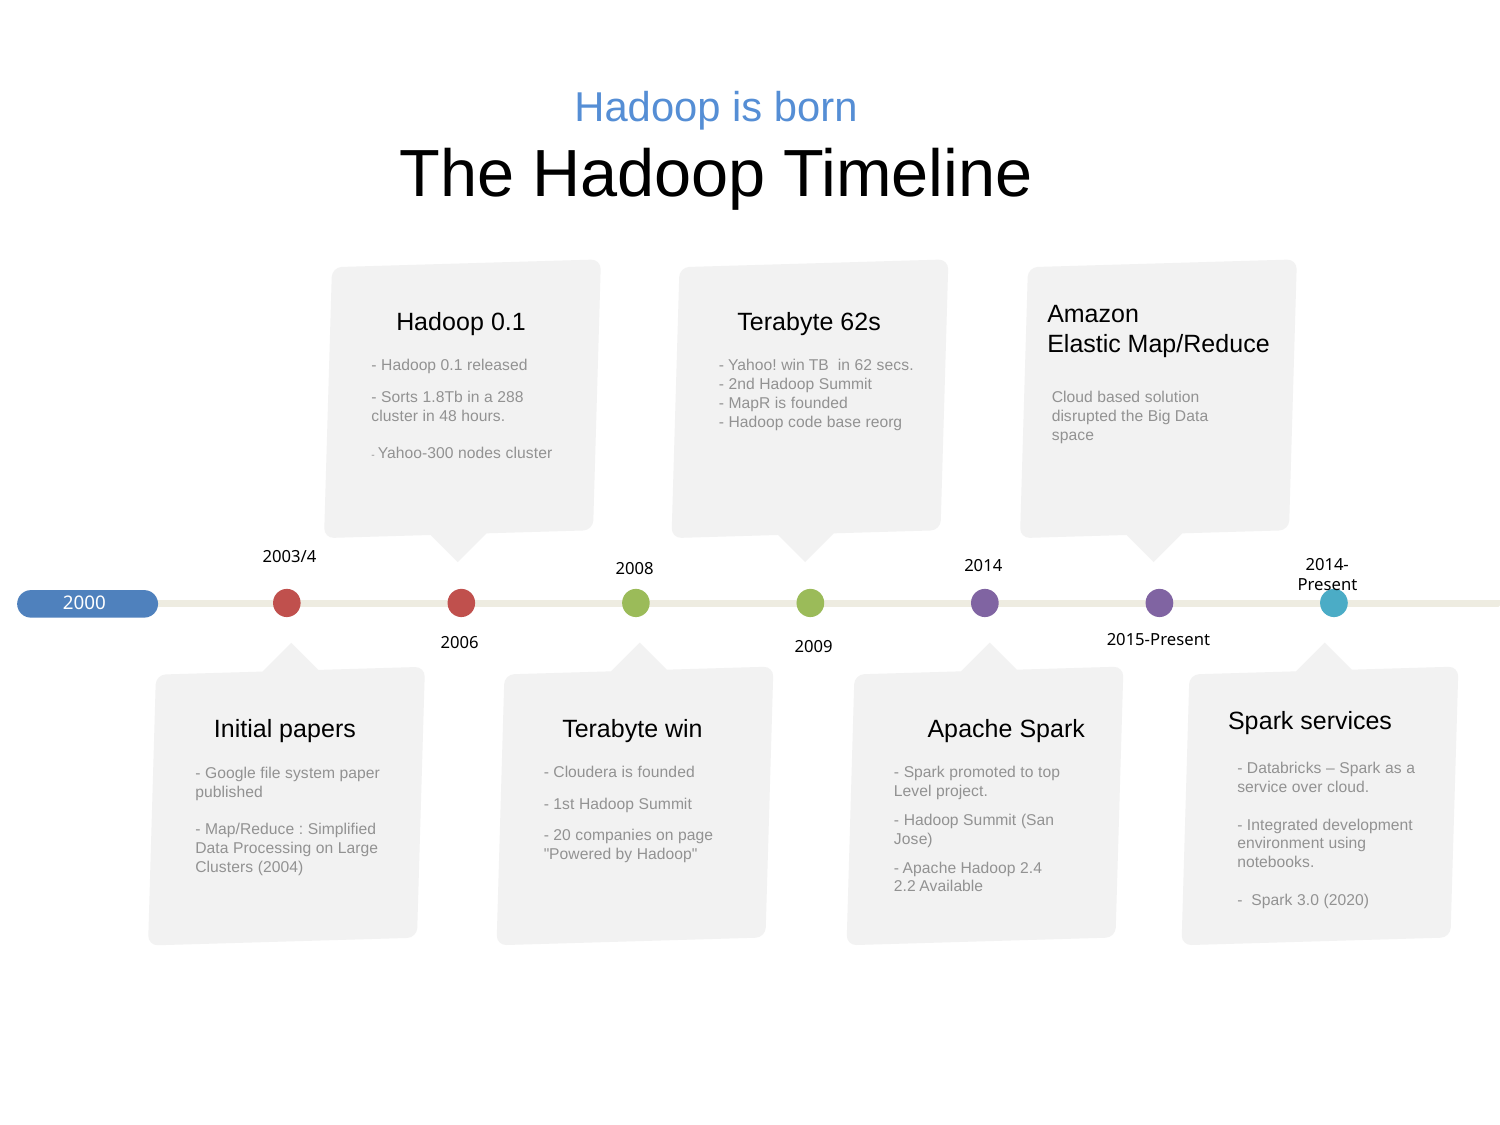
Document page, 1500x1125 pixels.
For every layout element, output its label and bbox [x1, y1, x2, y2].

text_box [16, 75, 1500, 988]
